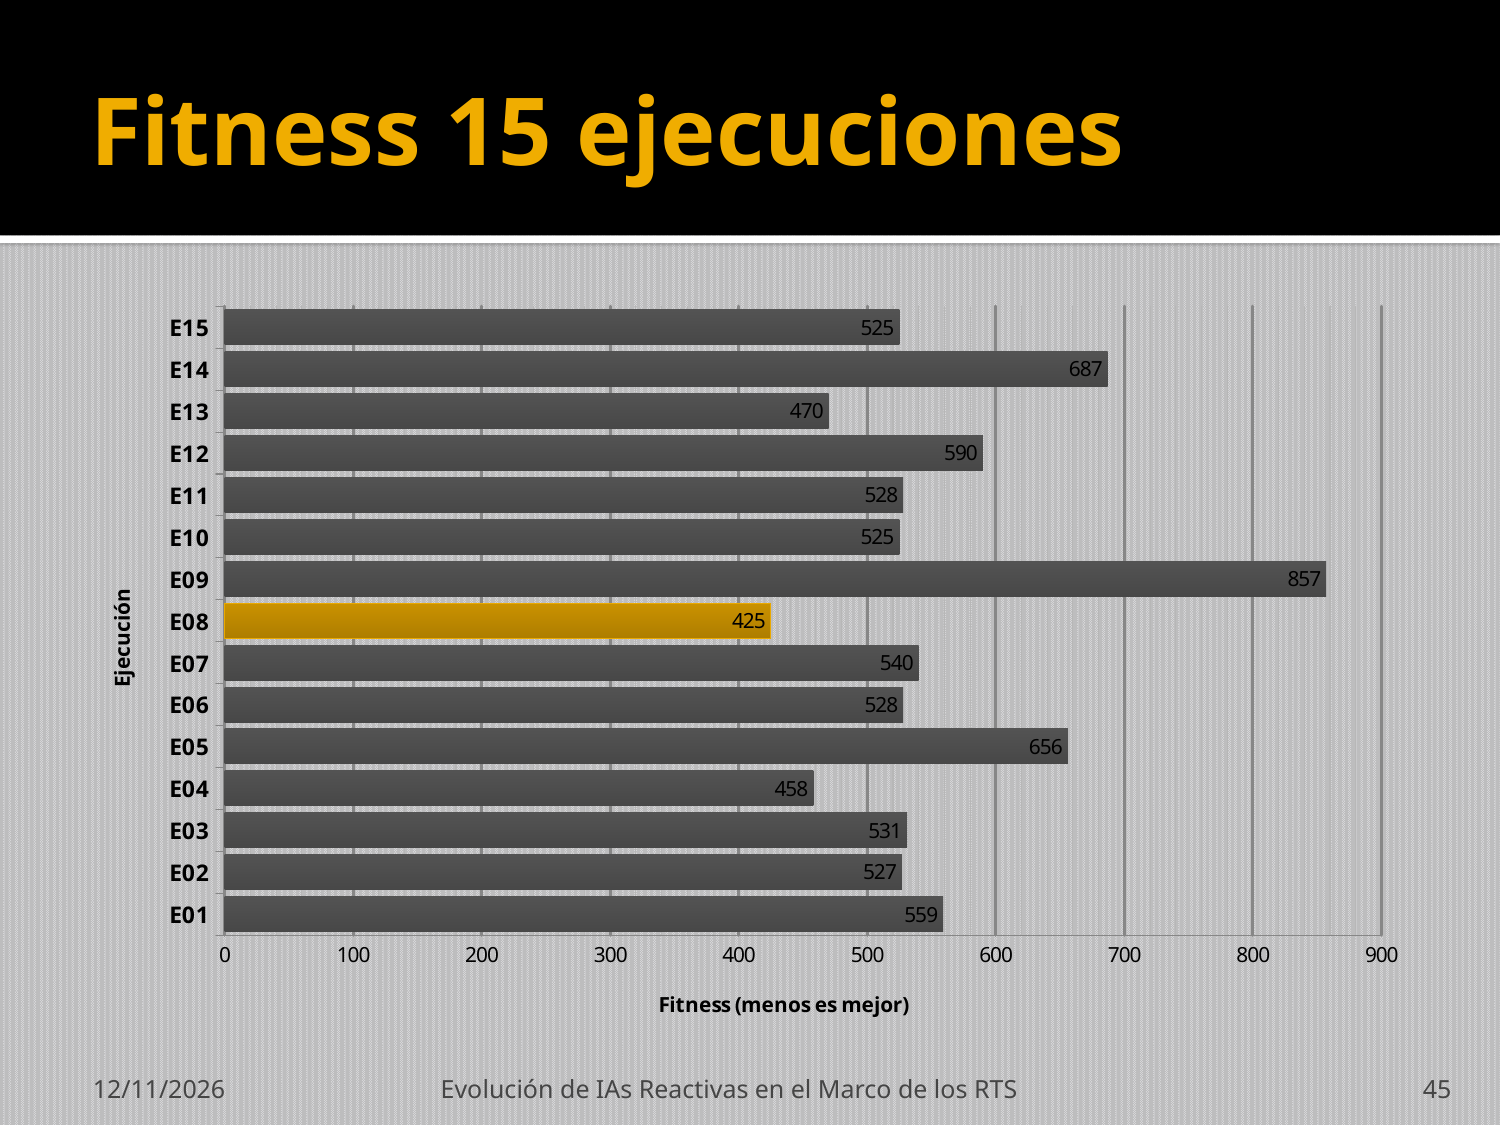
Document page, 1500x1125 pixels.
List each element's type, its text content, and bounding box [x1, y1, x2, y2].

chart [74, 291, 1425, 1050]
slide_number 45 [1345, 1062, 1467, 1108]
footer Evolución de IAs Reactivas en el Marco de los RTS [433, 1062, 1337, 1108]
title Fitness 15 ejecuciones [75, 25, 1425, 231]
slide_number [75, 1062, 425, 1108]
